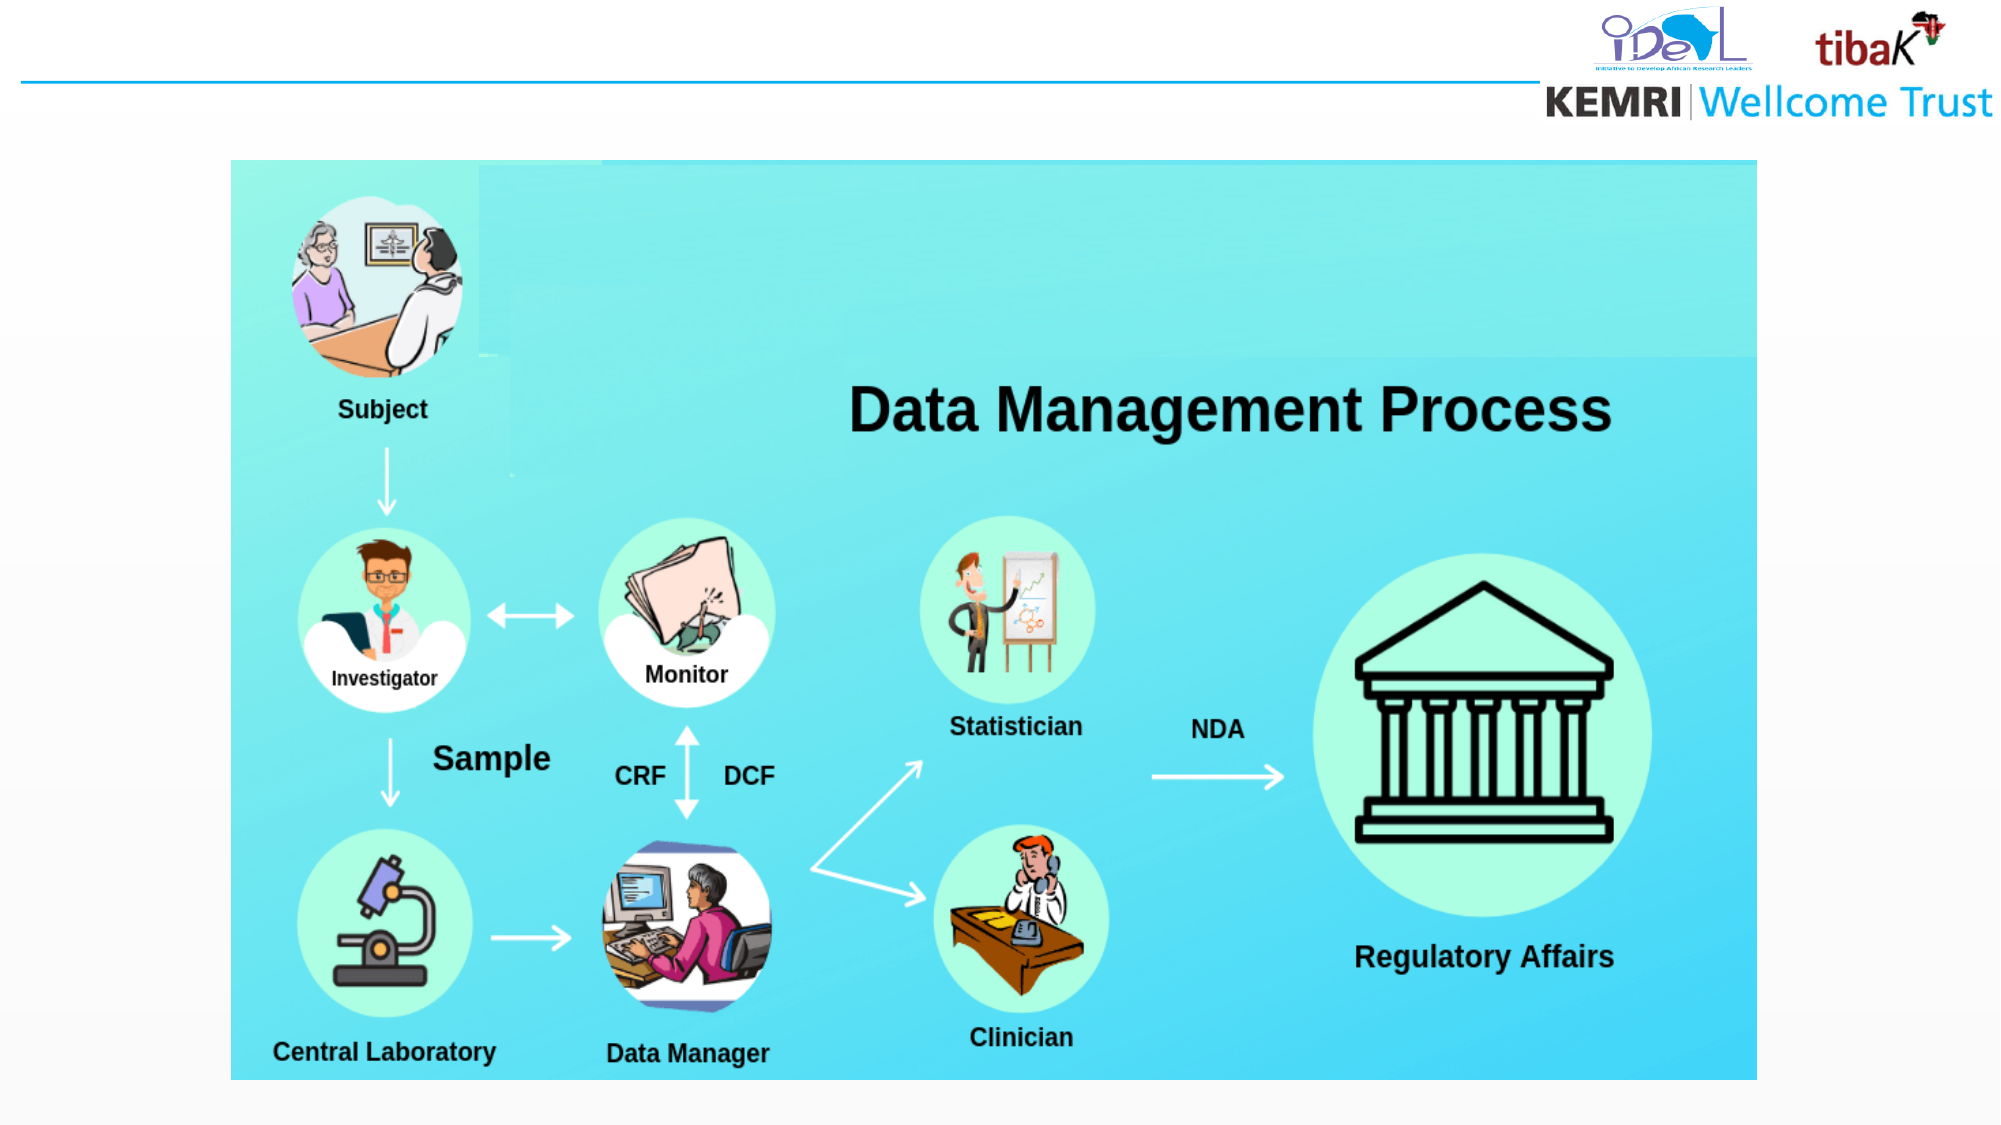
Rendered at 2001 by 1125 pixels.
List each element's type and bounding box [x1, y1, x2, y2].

text_box [231, 160, 1757, 1080]
picture [1540, 0, 2000, 124]
